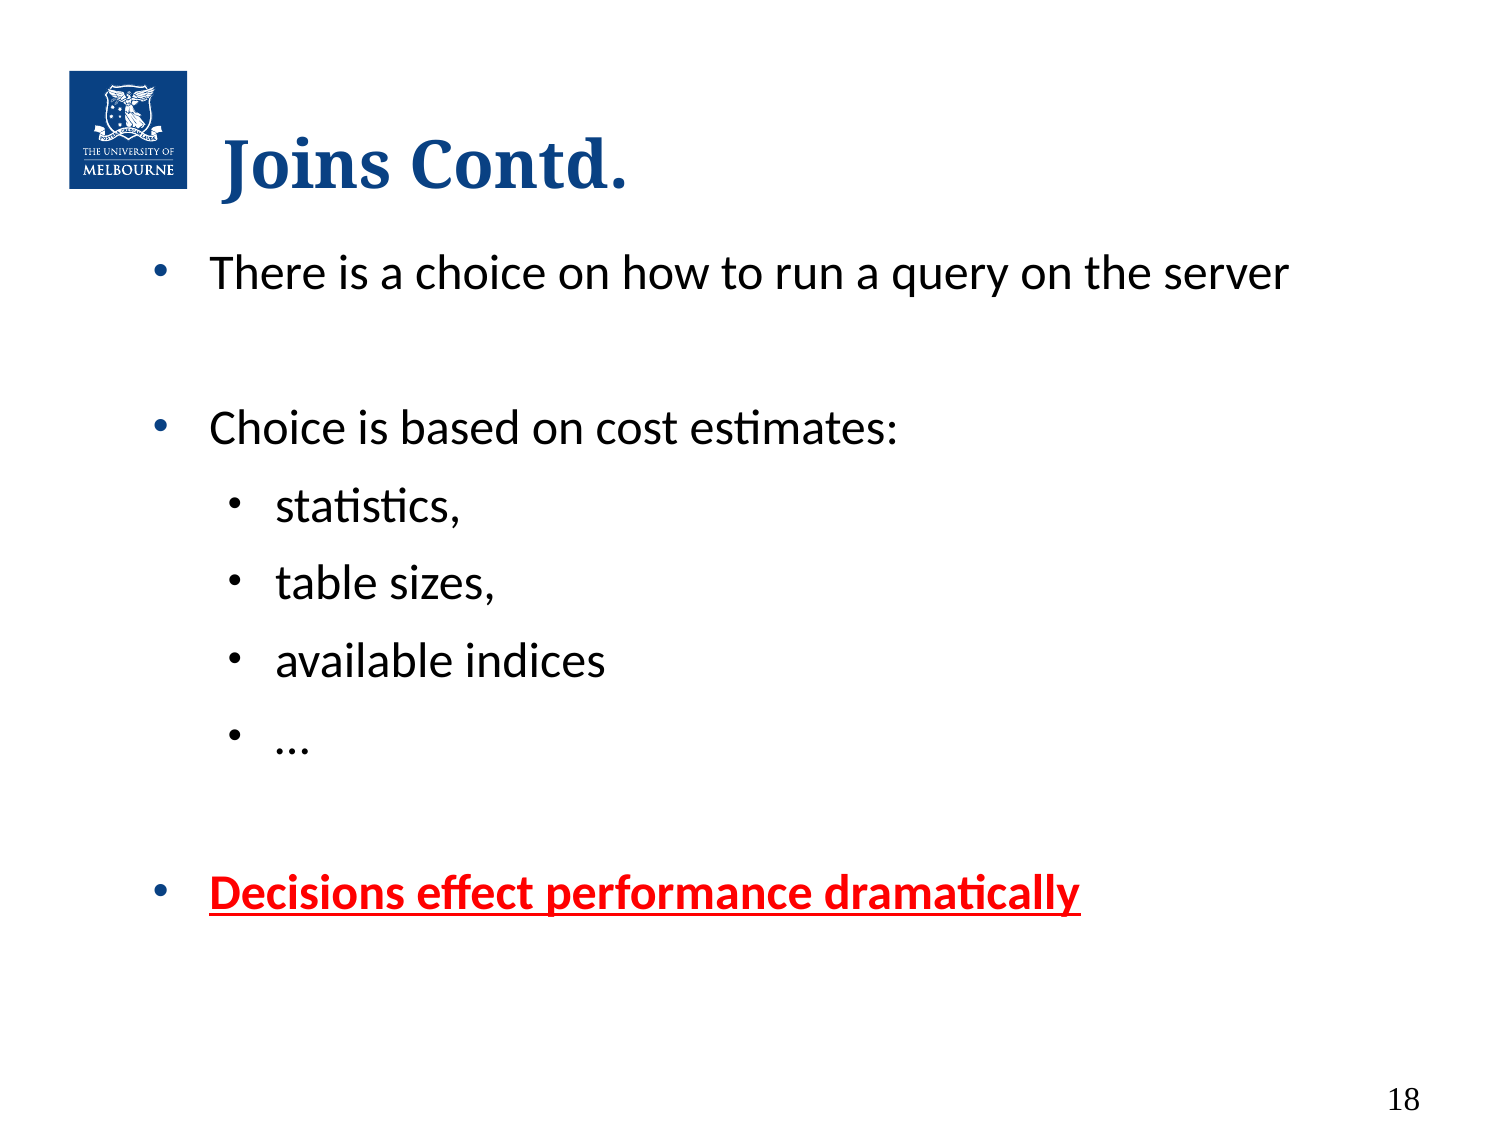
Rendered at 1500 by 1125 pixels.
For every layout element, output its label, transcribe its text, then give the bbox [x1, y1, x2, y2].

title Joins Contd. [208, 64, 1443, 211]
text_box There is a choice on how to run a query on the server Choice is based on cost estimates: statistics, table sizes, available indices … Decisions effect performance dramatically [138, 232, 1395, 1037]
